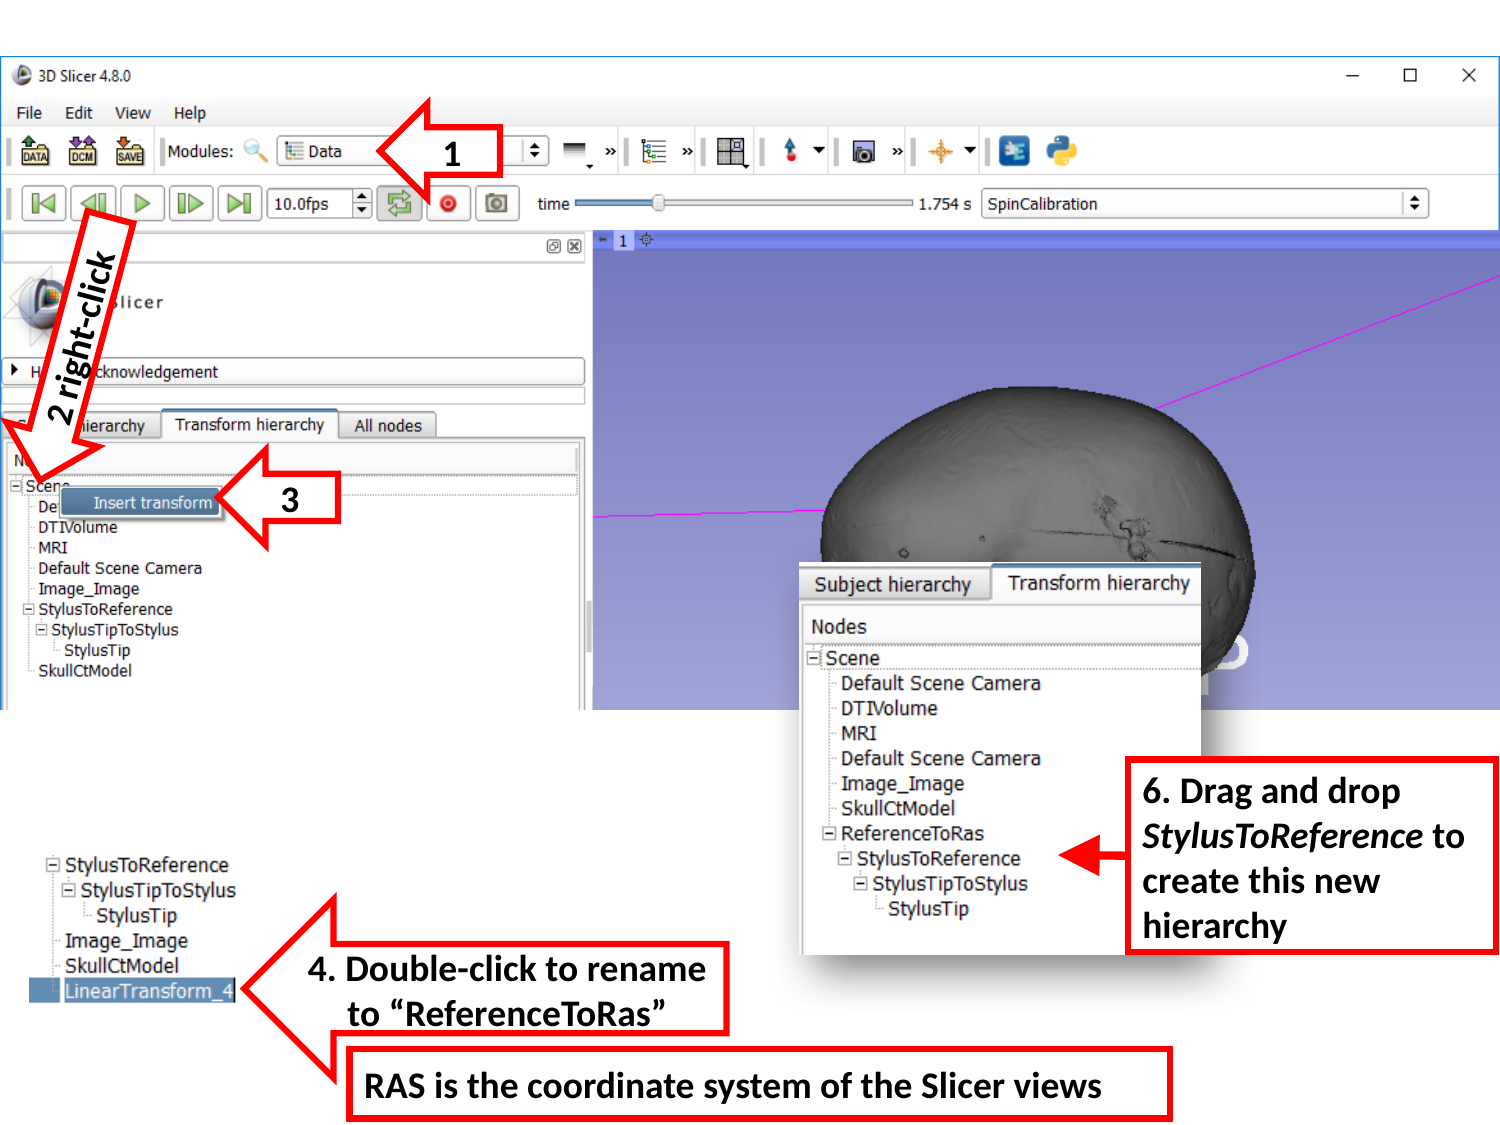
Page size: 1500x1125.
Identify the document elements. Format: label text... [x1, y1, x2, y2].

picture [0, 56, 1500, 955]
text_box 4. Double-click to rename to “ReferenceToRas” [287, 943, 728, 1081]
text_box RAS is the coordinate system of the Slicer views [348, 1048, 1171, 1119]
picture [29, 855, 500, 1033]
text_box 6. Drag and drop StylusToReference to create this new hierarchy [1201, 759, 1497, 953]
